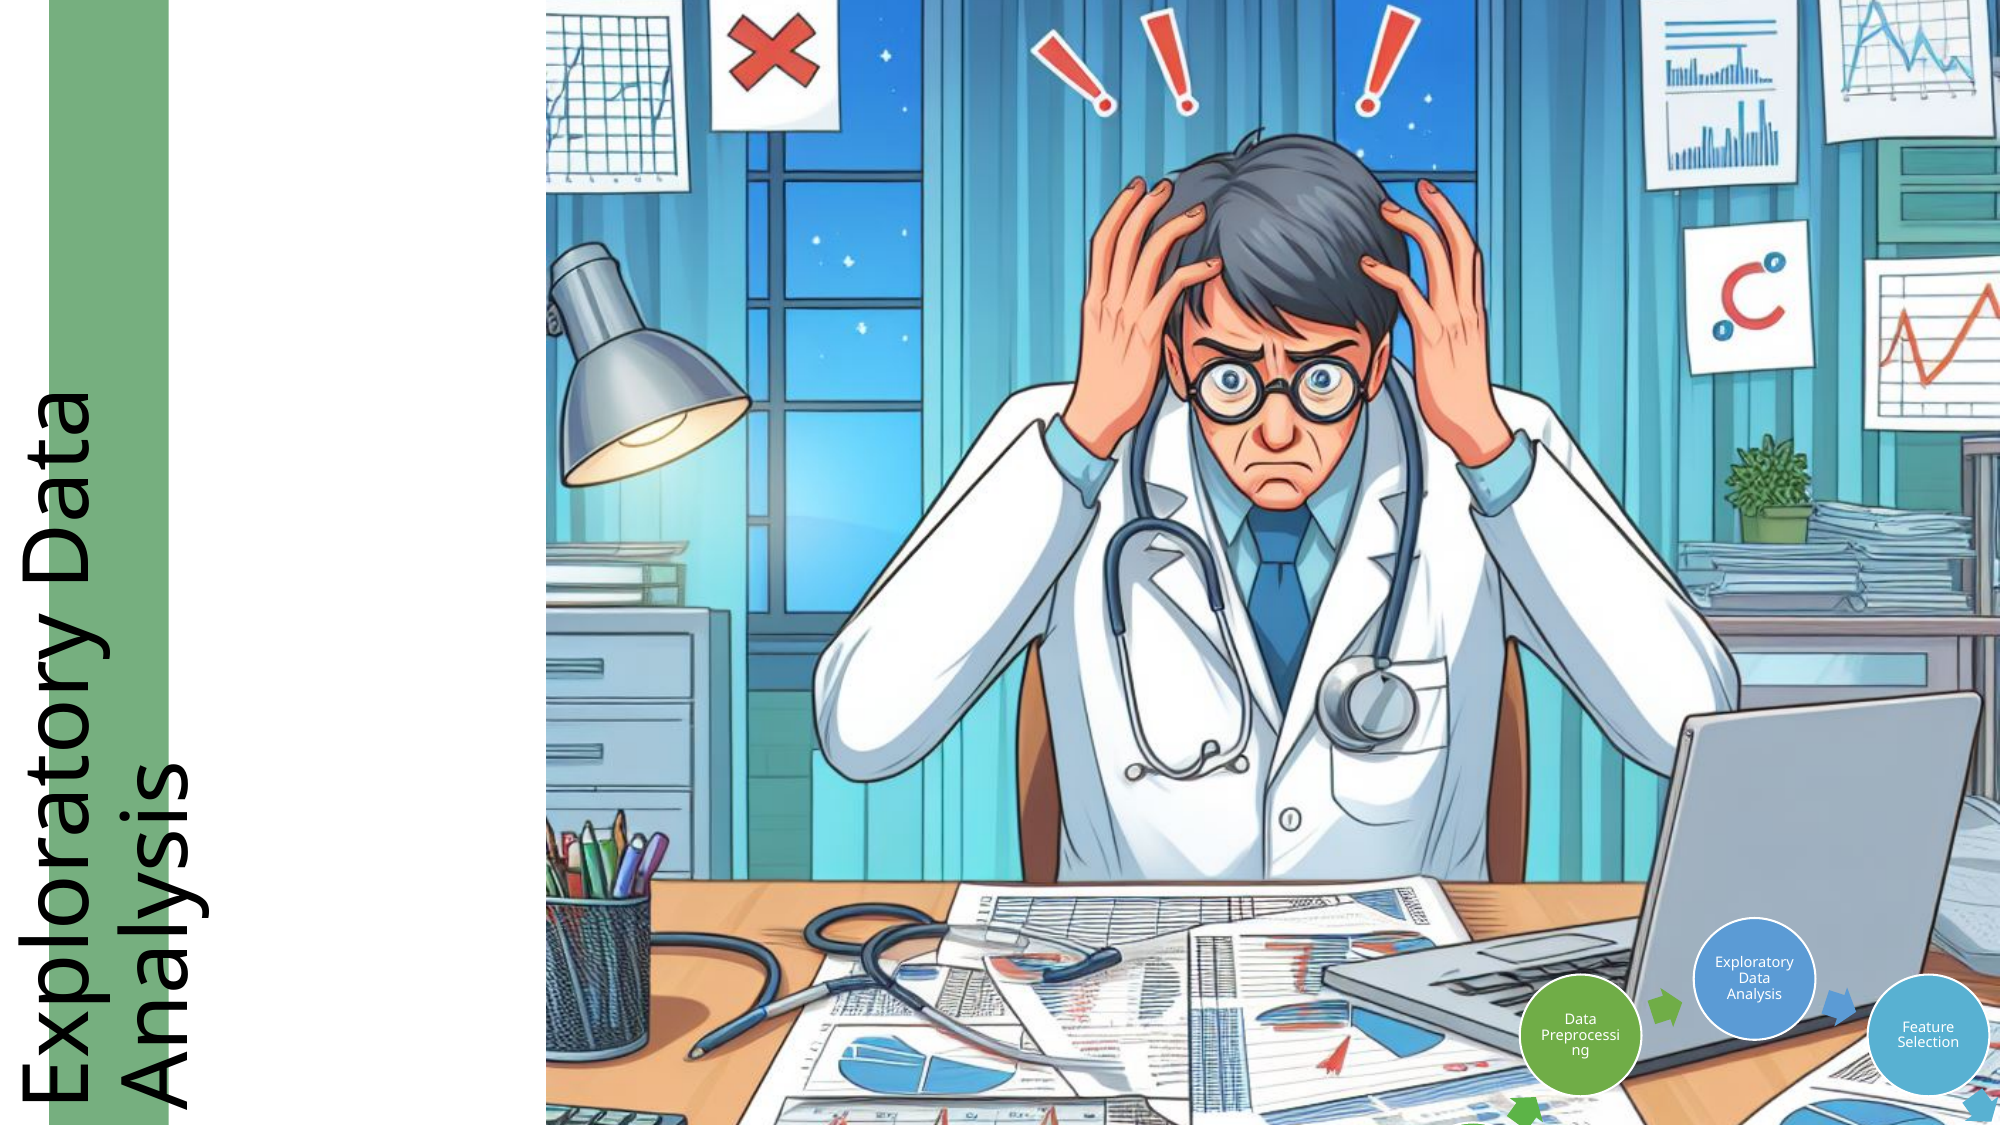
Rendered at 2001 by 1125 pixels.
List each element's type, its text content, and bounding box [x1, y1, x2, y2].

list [546, 0, 2000, 1125]
title Exploratory Data Analysis [0, 0, 218, 1125]
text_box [1373, 917, 2000, 1125]
